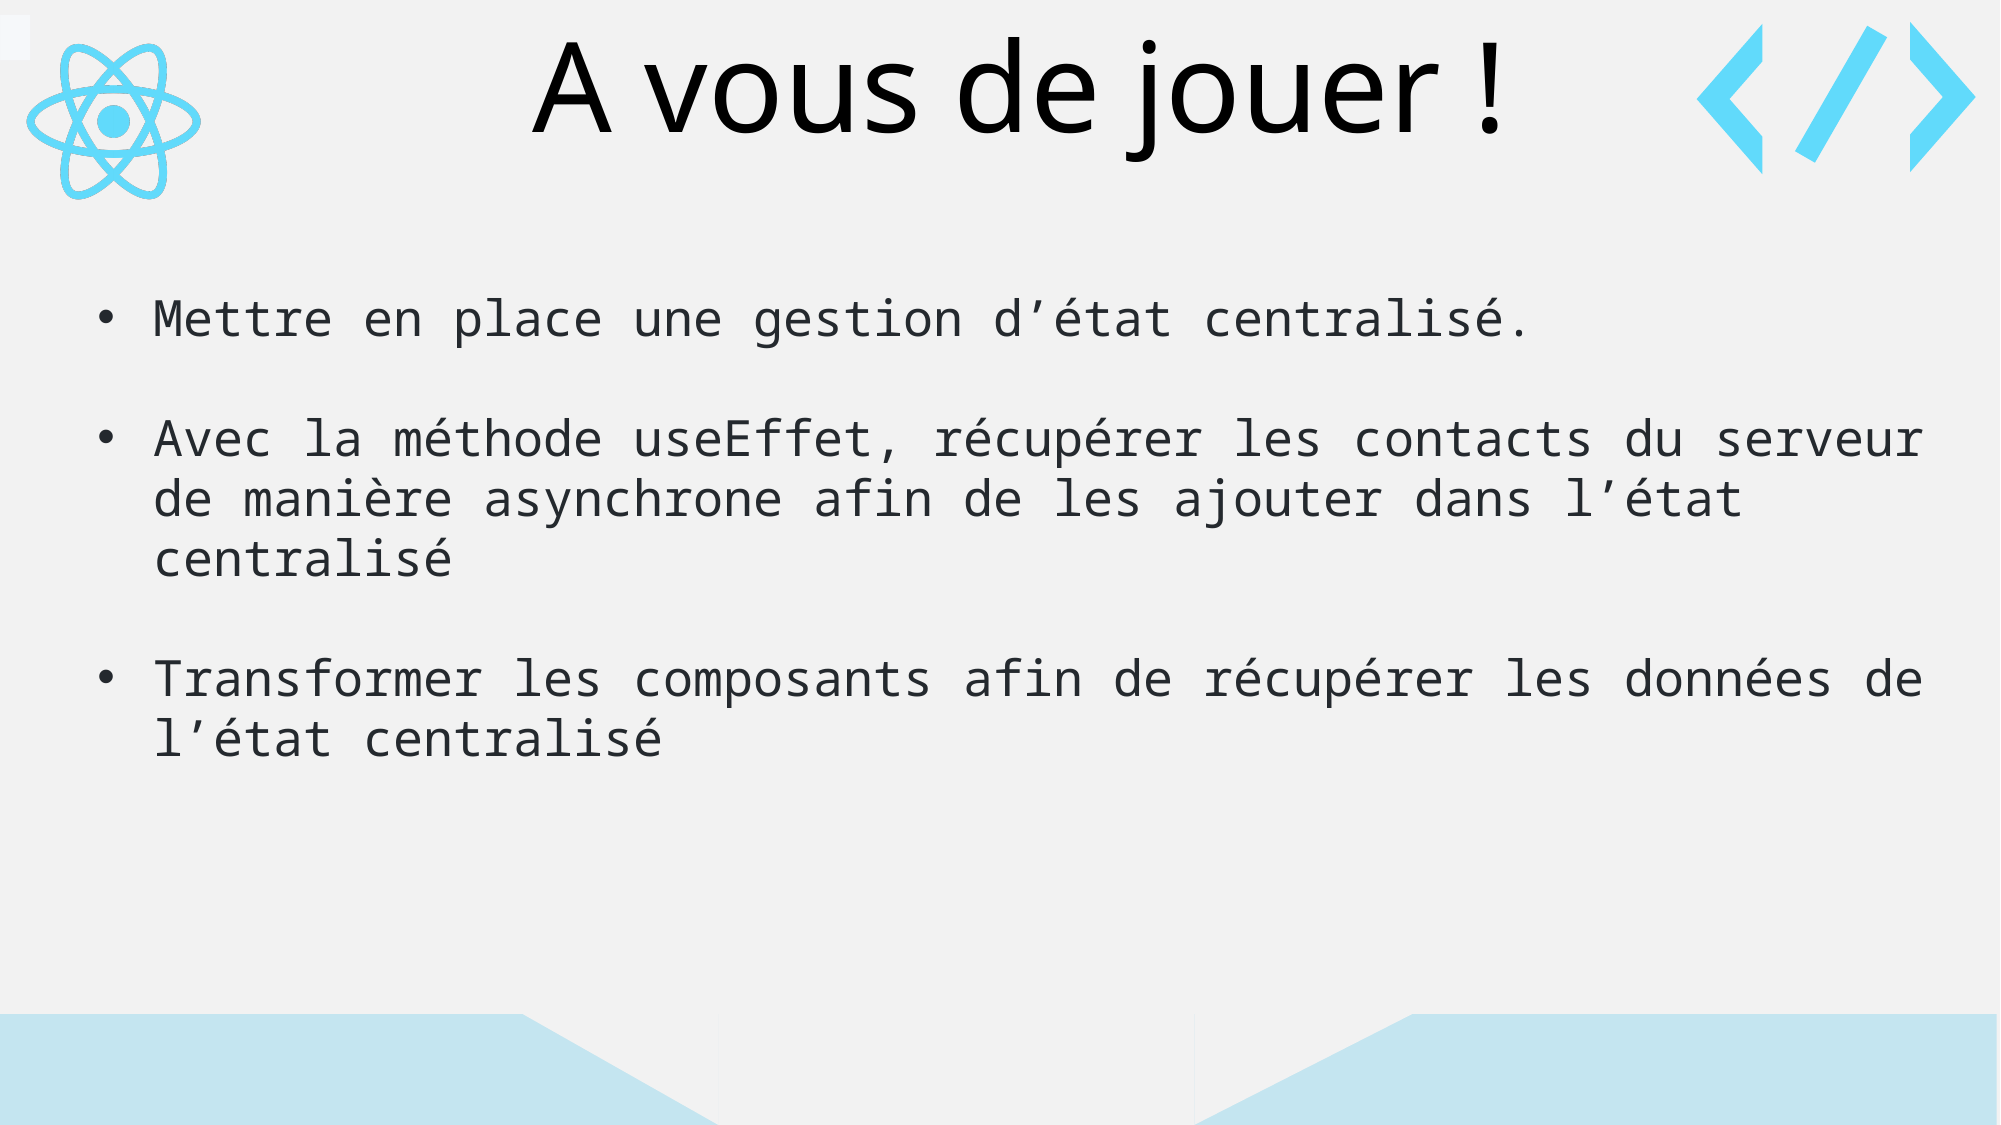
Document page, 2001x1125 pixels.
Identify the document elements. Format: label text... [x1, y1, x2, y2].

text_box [1696, 0, 1976, 193]
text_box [302, 709, 414, 1125]
text_box A vous de jouer ! [303, 0, 1696, 165]
picture [0, 16, 263, 228]
text_box Mettre en place une gestion d’état centralisé. Avec la méthode useEffet, récupérer les contacts du serveur de manière asynchrone afin de les ajouter dans l’état centralisé Transformer les composants afin de récupérer les données de l’état centralisé [82, 279, 2000, 774]
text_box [1539, 668, 1651, 1125]
